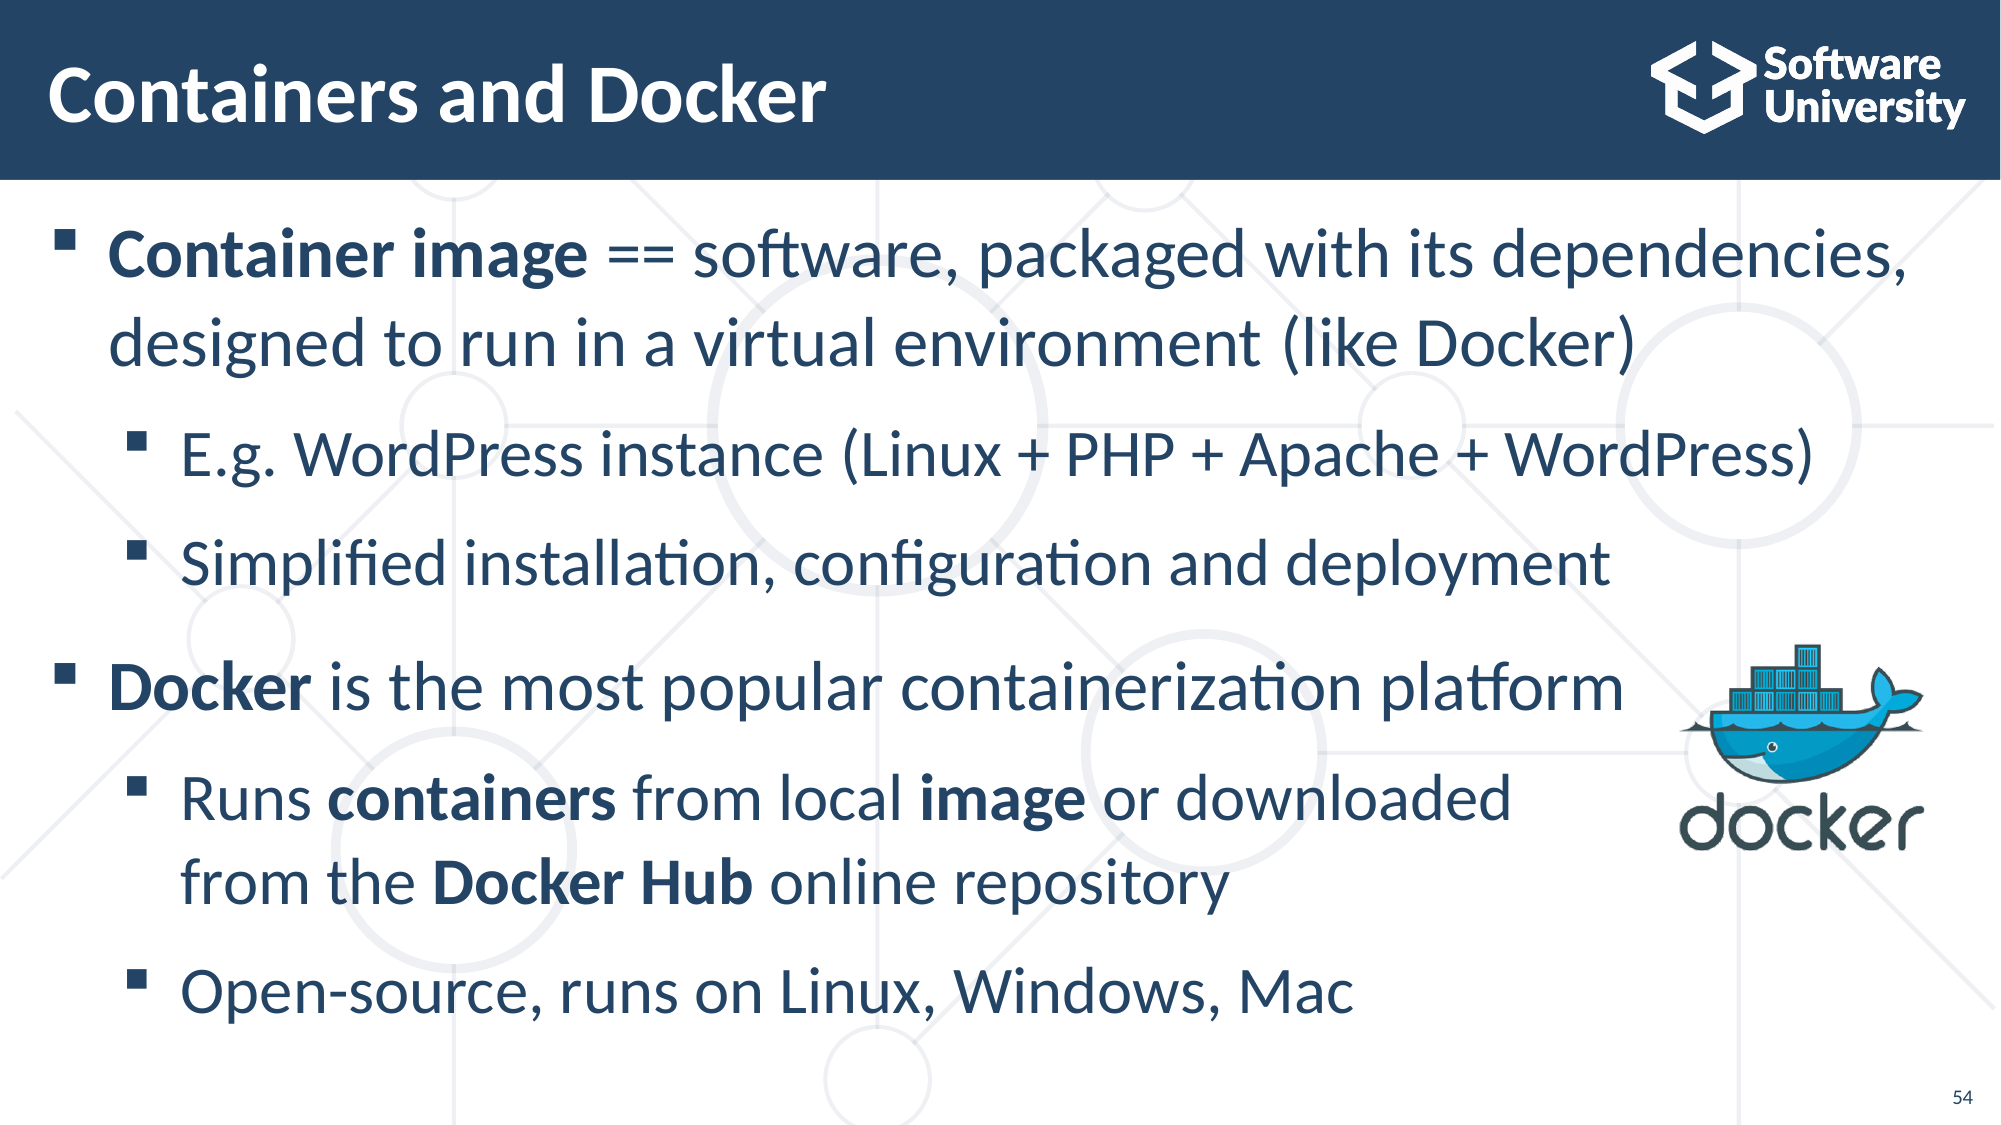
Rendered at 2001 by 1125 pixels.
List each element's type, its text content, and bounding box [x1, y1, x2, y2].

slide_number 54 [1927, 1067, 1989, 1117]
list Container image == software, packaged with its dependencies, designed to run in a virtual environment (like Docker) E.g. WordPress instance (Linux + PHP + Apache + WordPress) Simplified installation, configuration and deployment Docker is the most popular containerization platform Runs containers from local image or downloaded from the Docker Hub online repository Open-source, runs on Linux, Windows, Mac [31, 196, 1970, 1104]
picture [1651, 41, 1966, 134]
picture [1664, 632, 1945, 866]
title Containers and Docker [31, 16, 1625, 162]
